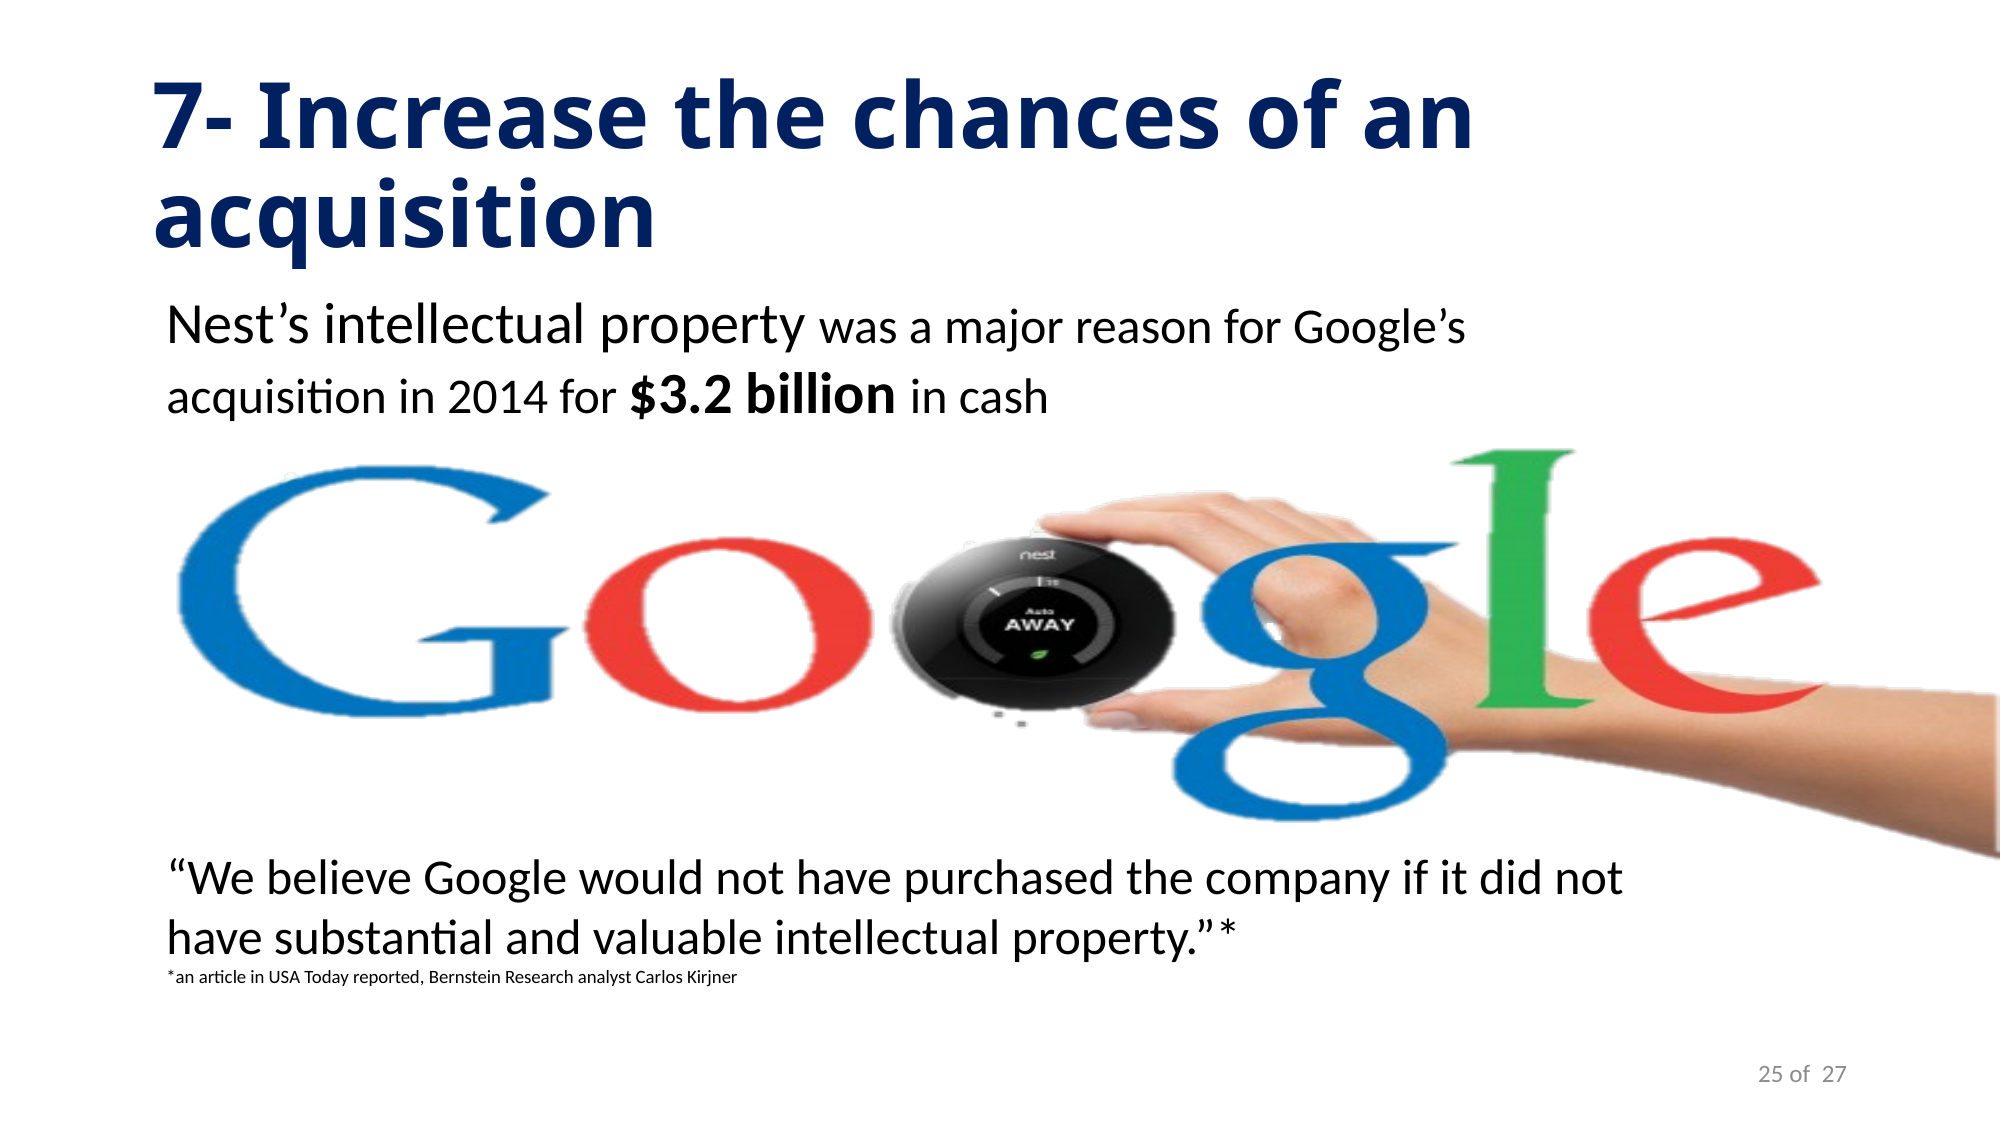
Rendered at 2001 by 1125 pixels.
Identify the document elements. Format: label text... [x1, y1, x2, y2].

text_box [151, 265, 1185, 277]
picture [77, 351, 2000, 1002]
slide_number 25 [1412, 1042, 1863, 1103]
text_box Nest’s intellectual property was a major reason for Google’s acquisition in 2014 for $3.2 billion in cash “We believe Google would not have purchased the company if it did not have substantial and valuable intellectual property.”* *an article in USA Today reported, Bernstein Research analyst Carlos Kirjner [151, 277, 1652, 351]
title 7- Increase the chances of an acquisition [137, 59, 1863, 278]
